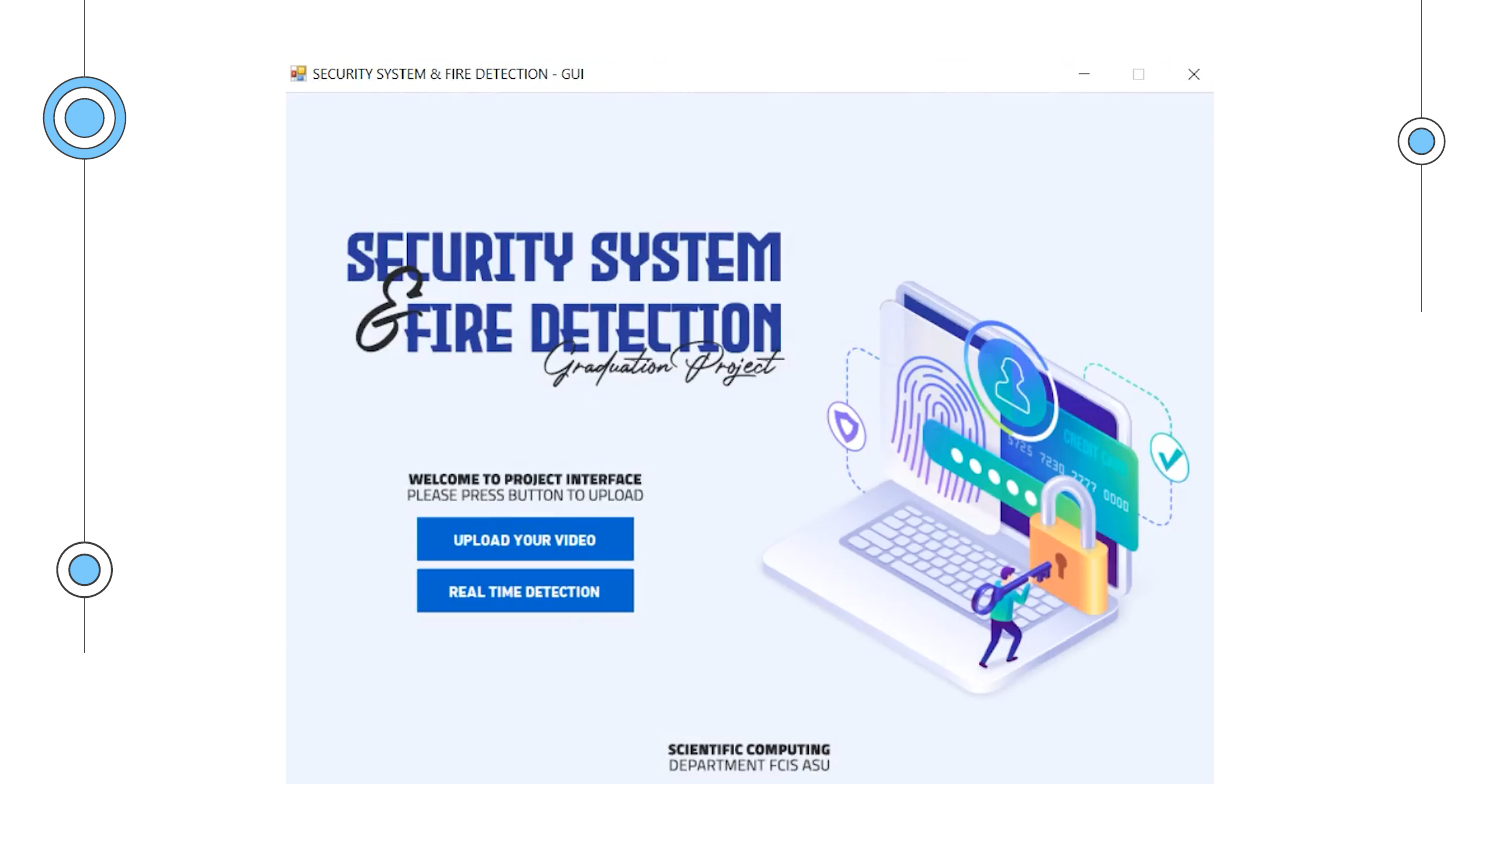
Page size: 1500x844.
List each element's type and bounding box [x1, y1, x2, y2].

text_box [284, 58, 1216, 785]
